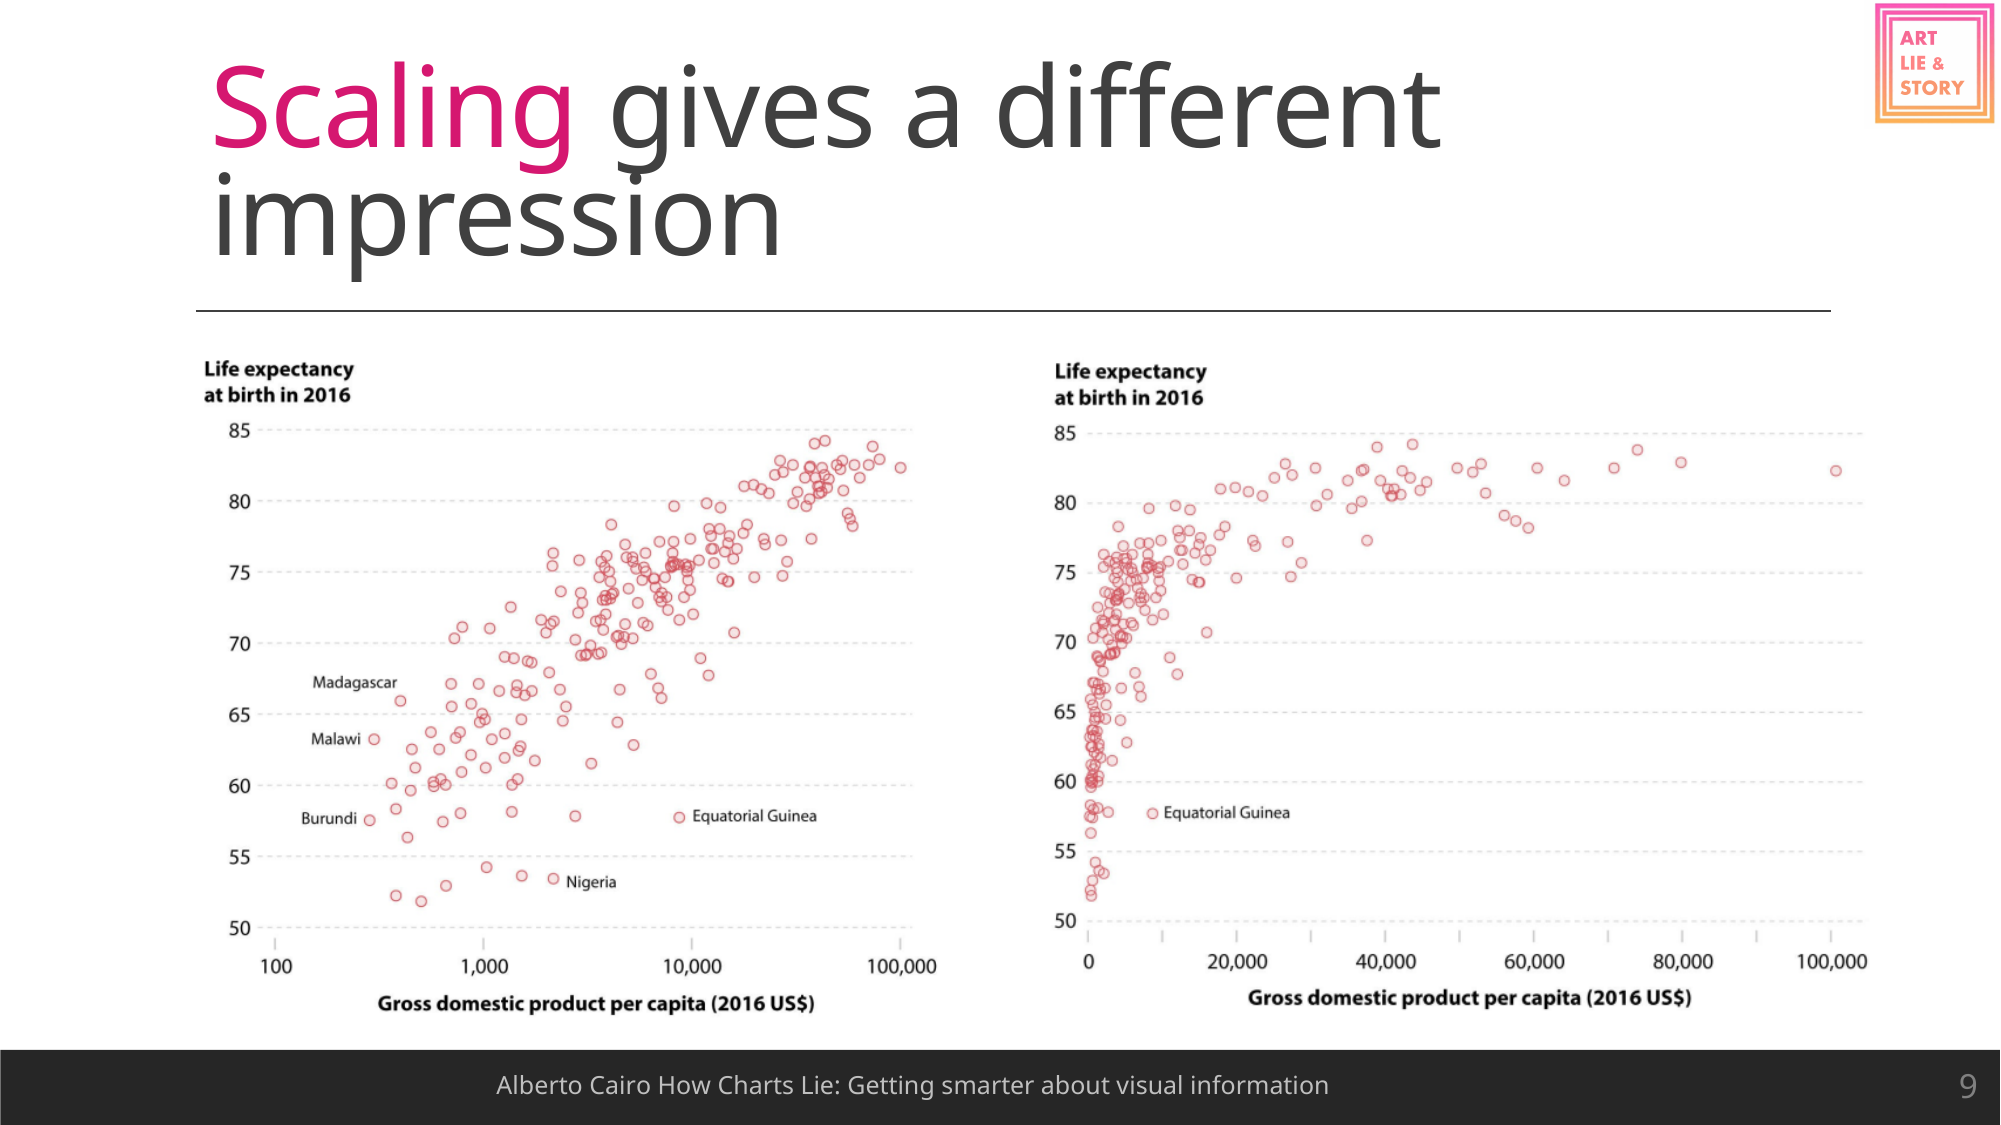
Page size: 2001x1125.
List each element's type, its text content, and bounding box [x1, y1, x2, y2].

picture [179, 345, 943, 1021]
title Scaling gives a different impression [195, 47, 1901, 285]
text_box Alberto Cairo How Charts Lie: Getting smarter about visual information [340, 1062, 1345, 1107]
picture [1864, 0, 2000, 129]
picture [1034, 349, 1901, 1021]
slide_number 9 [1864, 1057, 1993, 1118]
